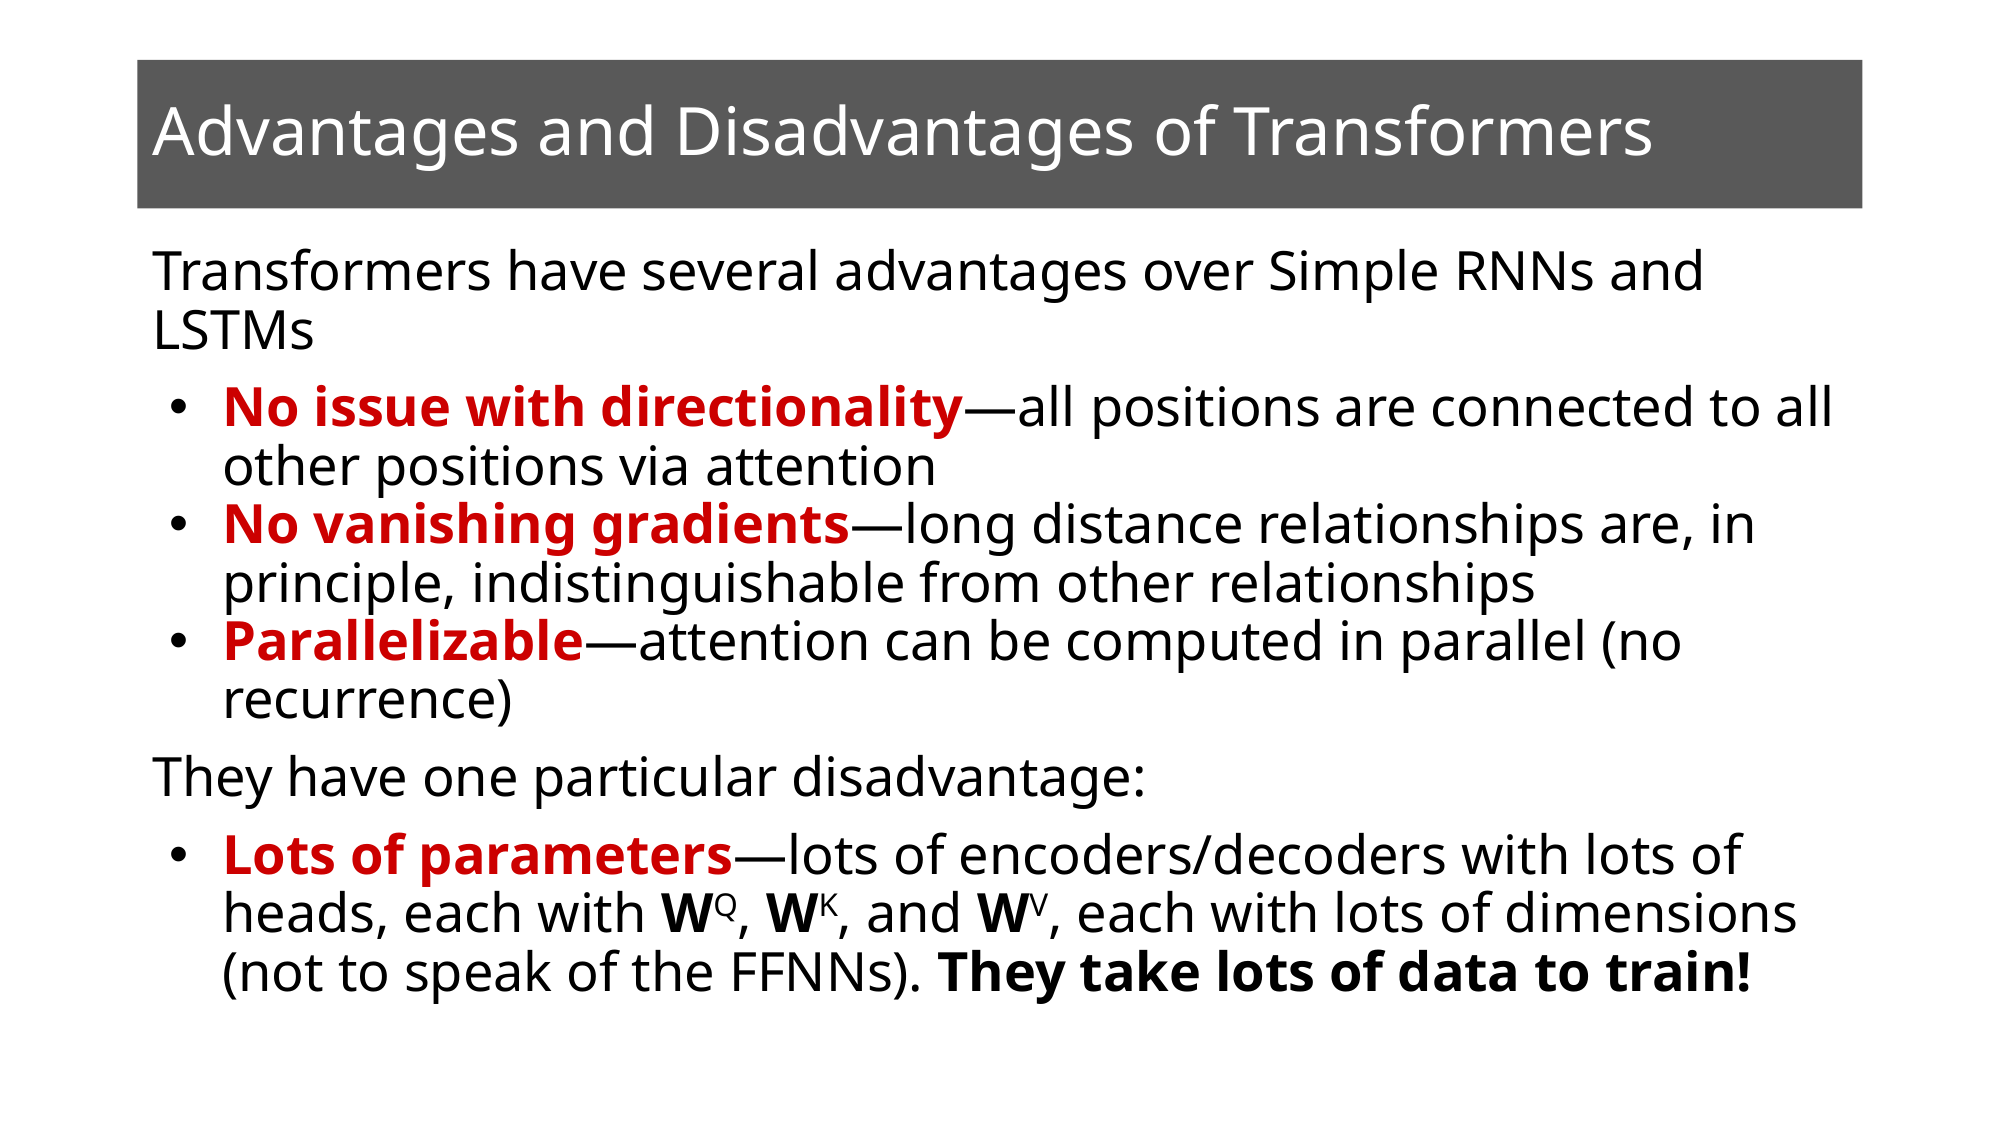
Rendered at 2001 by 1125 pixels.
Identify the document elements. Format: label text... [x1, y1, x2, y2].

title Advantages and Disadvantages of Transformers [137, 59, 1863, 209]
list Transformers have several advantages over Simple RNNs and LSTMs No issue with directionality—all positions are connected to all other positions via attention No vanishing gradients—long distance relationships are, in principle, indistinguishable from other relationships Parallelizable—attention can be computed in parallel (no recurrence) They have one particular disadvantage: Lots of parameters—lots of encoders/decoders with lots of heads, each with WQ, WK, and WV, each with lots of dimensions (not to speak of the FFNNs). They take lots of data to train! [137, 236, 1863, 1014]
